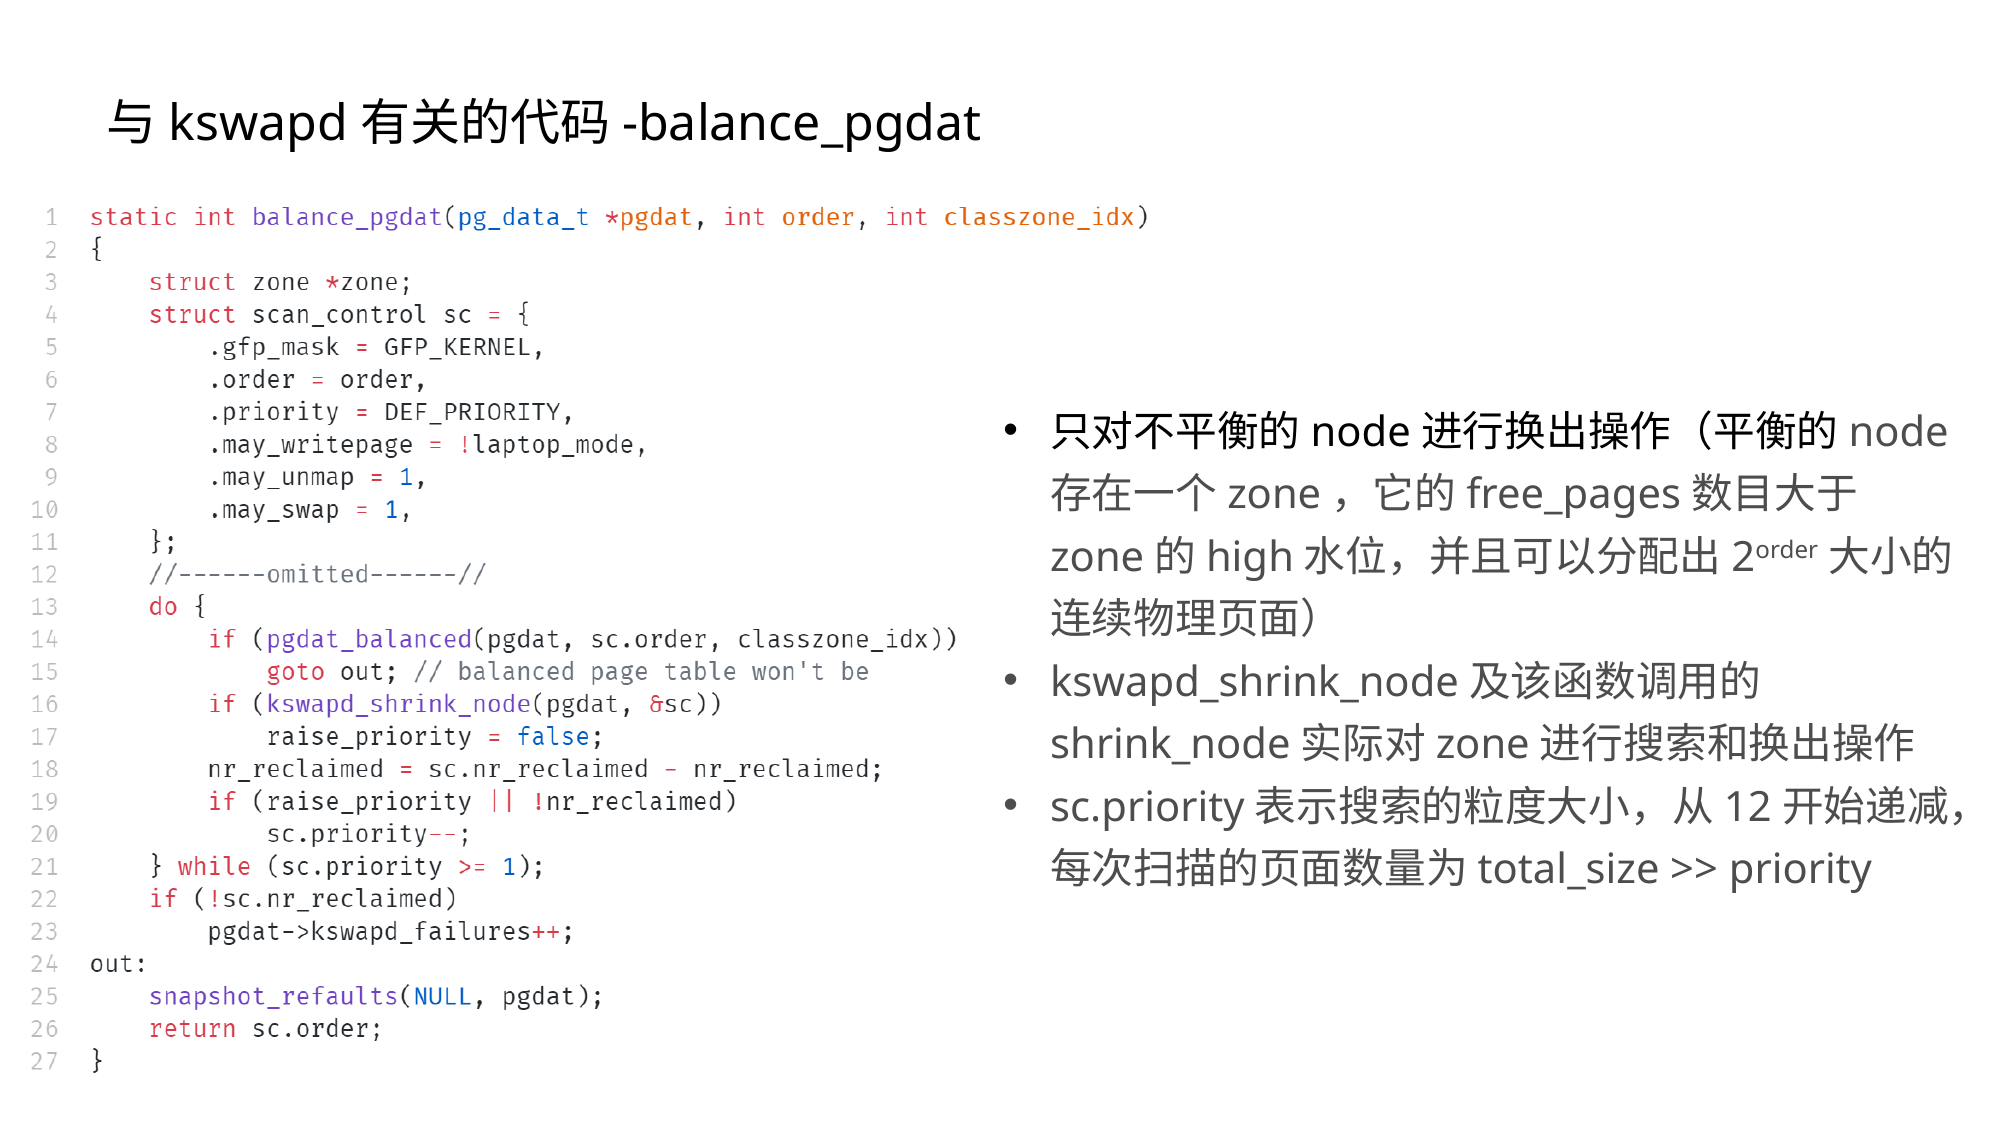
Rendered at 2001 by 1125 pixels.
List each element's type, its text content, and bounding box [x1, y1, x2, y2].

text_box 只对不平衡的node进行换出操作（平衡的node存在一个zone，它的free_pages数目大于zone的high水位，并且可以分配出2order大小的连续物理页面） kswapd_shrink_node及该函数调用的shrink_node实际对zone进行搜索和换出操作 sc.priority表示搜索的粒度大小，从12开始递减，每次扫描的页面数量为total_size >> priority [1186, 384, 1970, 900]
text_box 与kswapd有关的代码-balance_pgdat [92, 83, 997, 158]
picture [0, 193, 1186, 1092]
